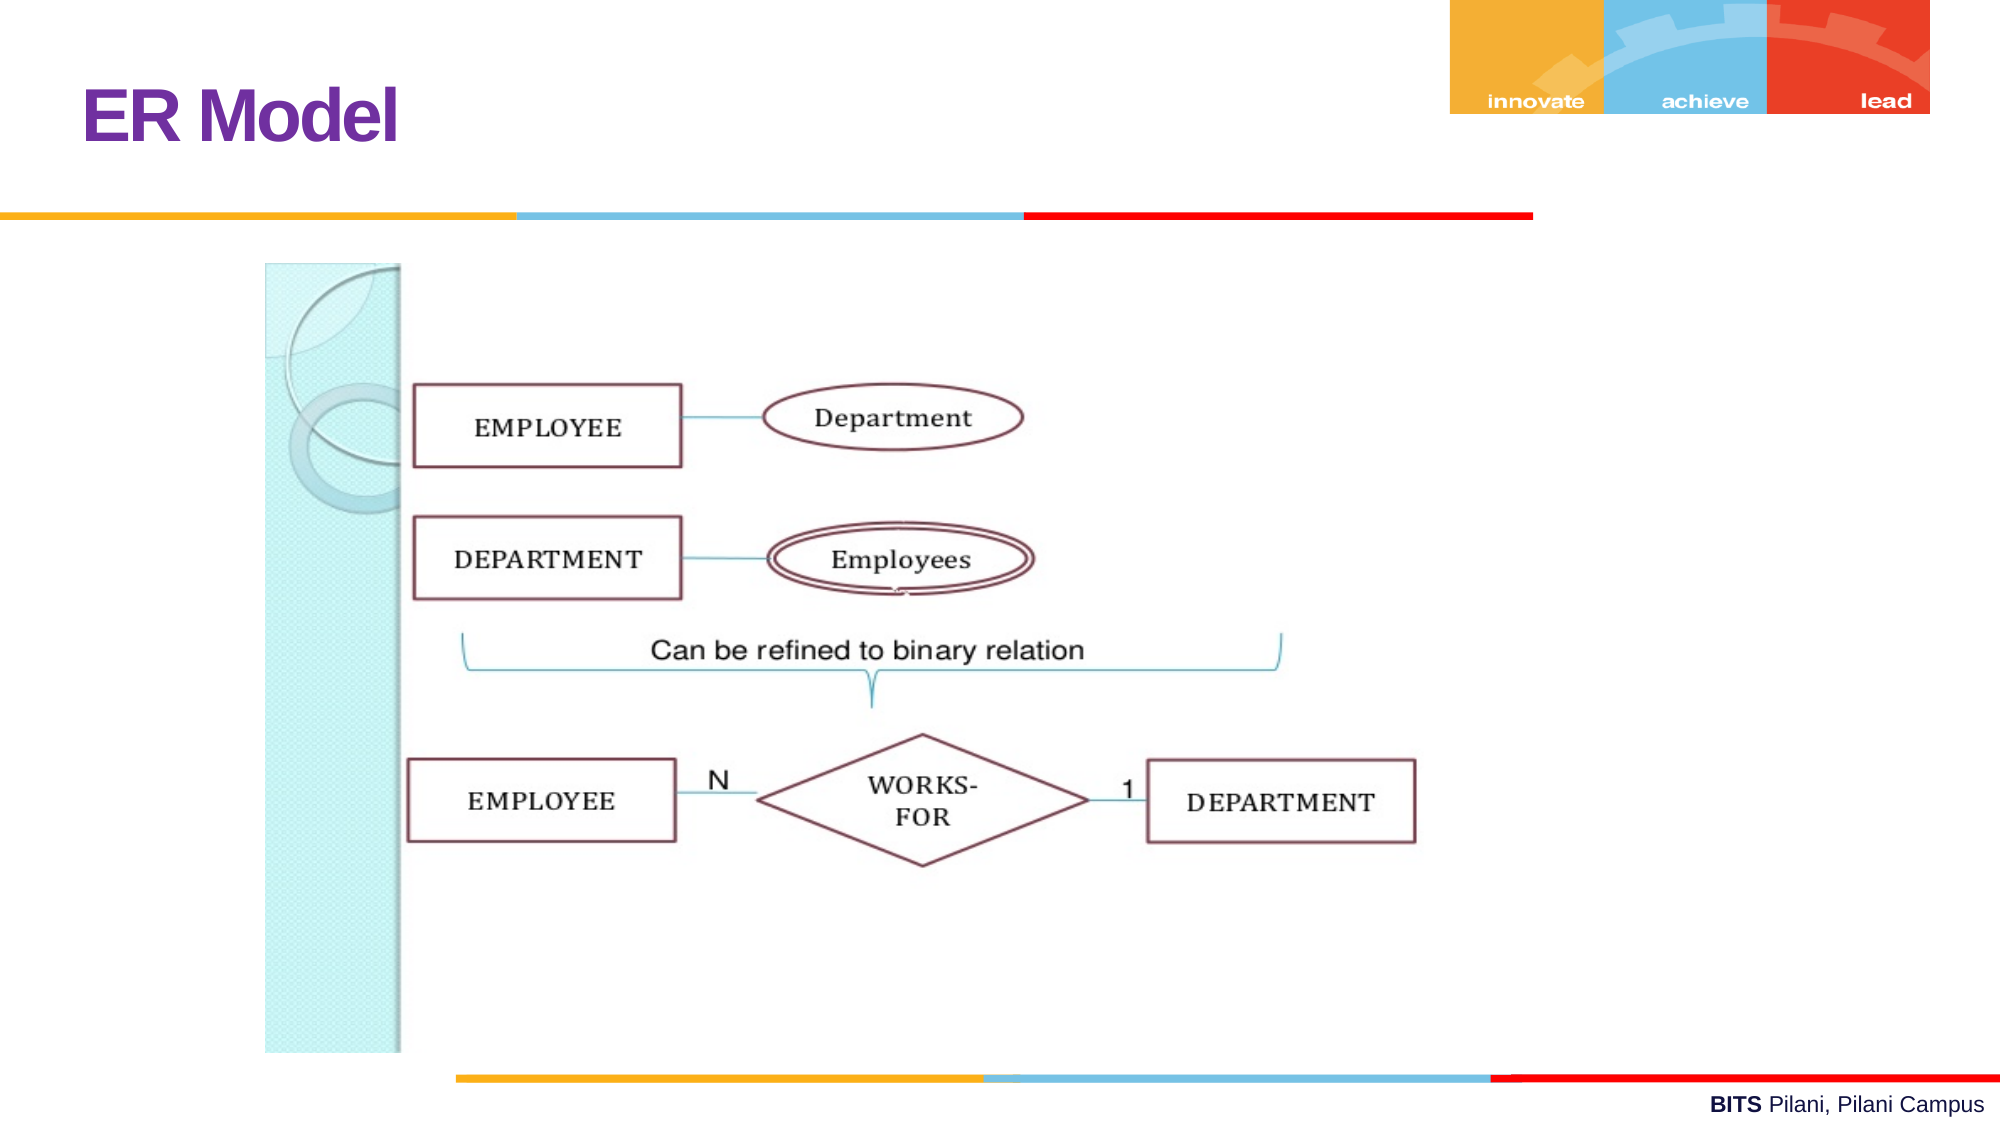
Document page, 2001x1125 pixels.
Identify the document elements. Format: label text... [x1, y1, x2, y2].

picture [265, 263, 1491, 1053]
list ER Model [66, 24, 1450, 213]
picture [1449, 0, 1930, 114]
